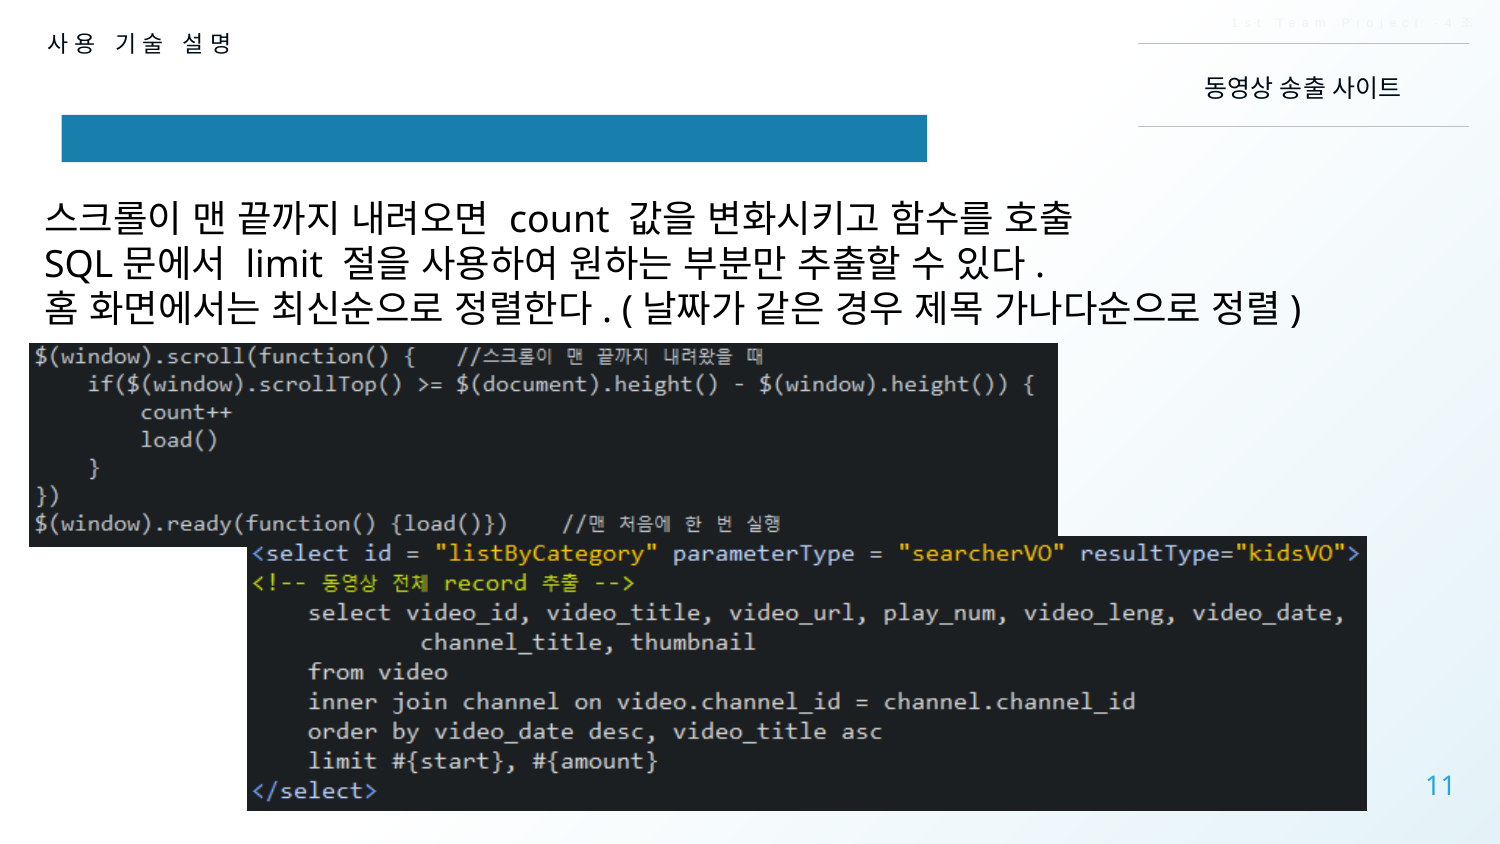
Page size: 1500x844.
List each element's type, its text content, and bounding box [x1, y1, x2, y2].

text_box 사용 기술 설명 [32, 22, 260, 65]
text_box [1137, 7, 1494, 127]
slide_number 11 [1366, 754, 1457, 819]
text_box 스크롤이 맨 끝까지 내려오면 count 값을 변화시키고 함수를 호출 SQL문에서 limit 절을 사용하여 원하는 부분만 추출할 수 있다. 홈 화면에서는 최신순으로 정렬한다. (날짜가 같은 경우 제목 가나다순으로 정렬) [29, 187, 1500, 338]
picture [29, 342, 1367, 811]
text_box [61, 114, 928, 165]
